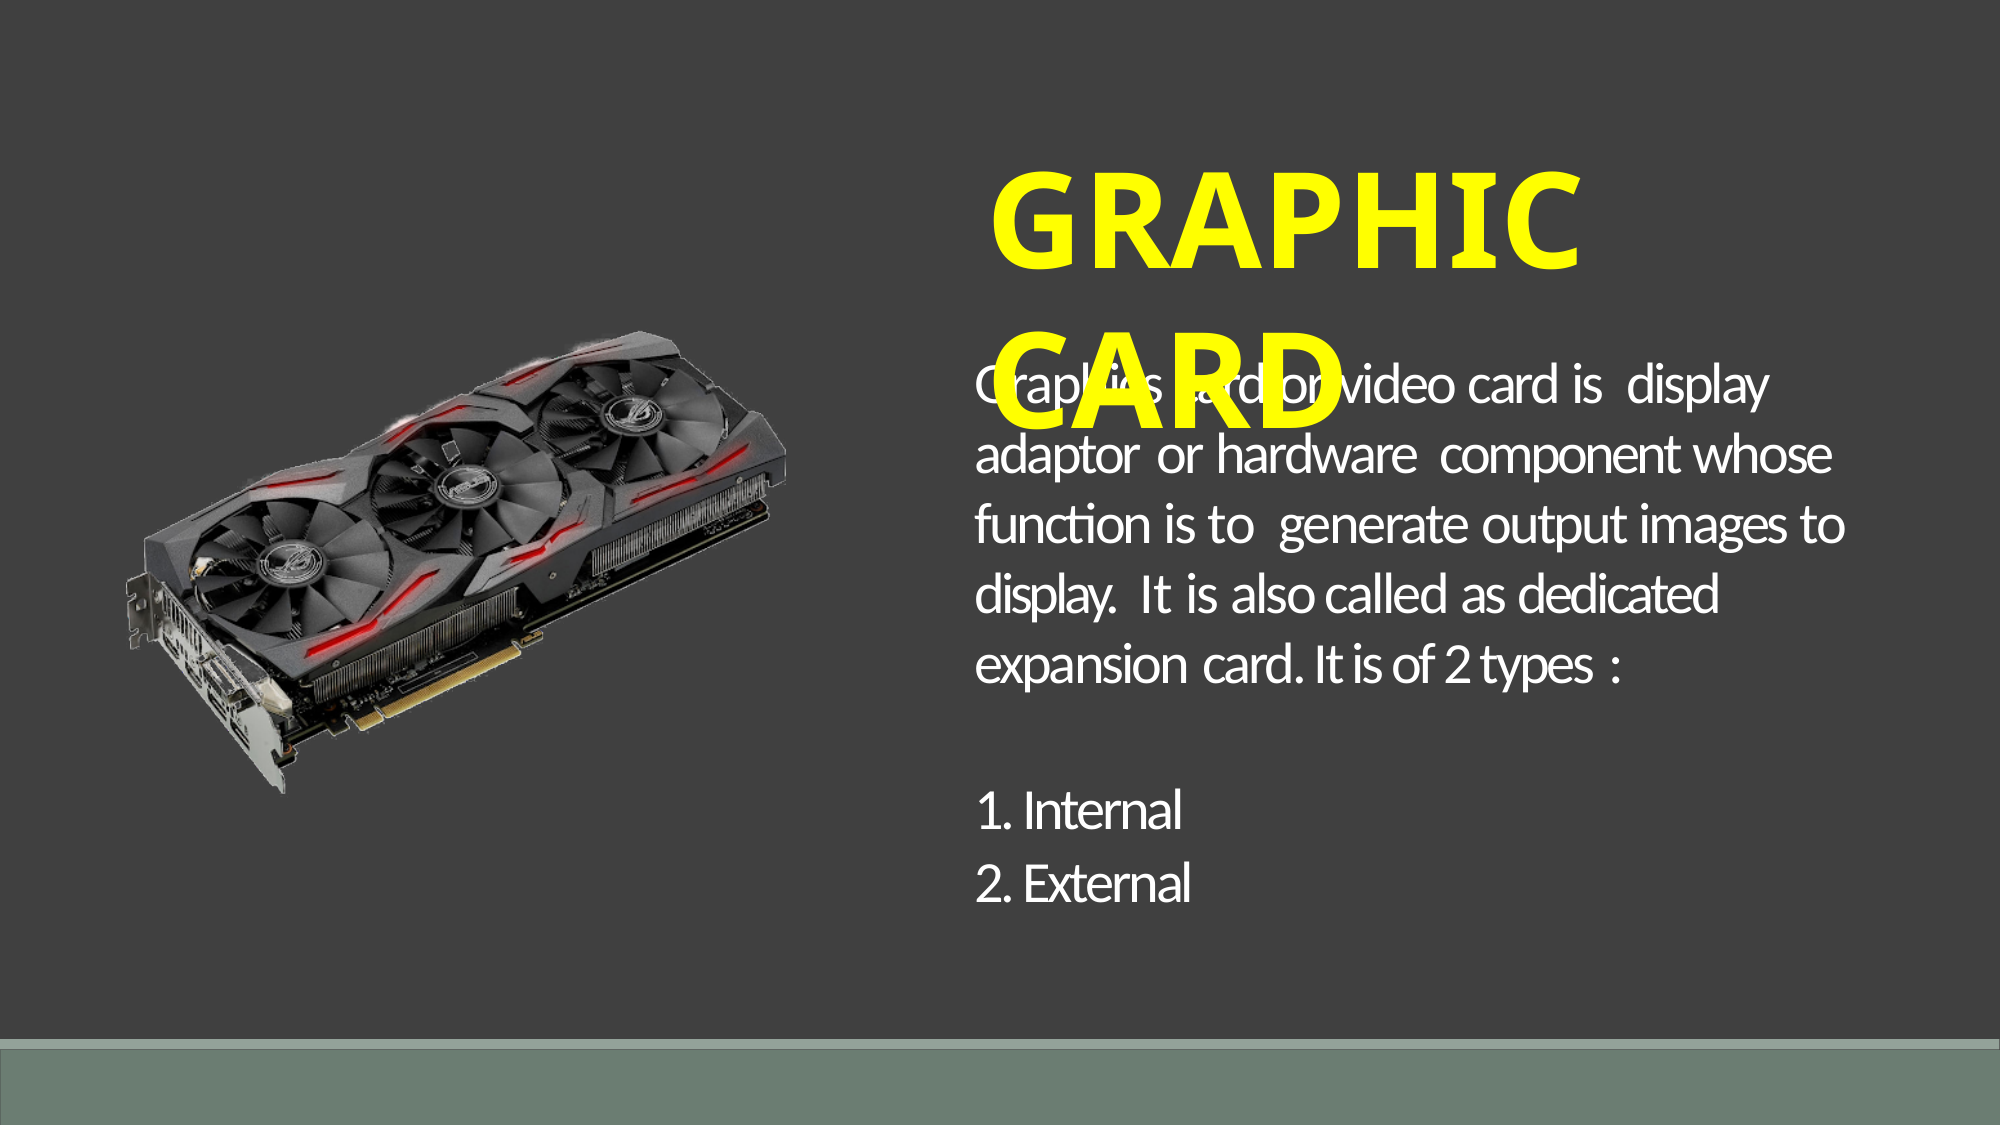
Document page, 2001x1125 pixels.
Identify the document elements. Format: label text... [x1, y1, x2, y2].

text_box Graphics card or video card is display adaptor or hardware component whose function is to generate output images to display. It is also called as dedicated expansion card. It is of 2 types : 1. Internal 2. External [971, 342, 1901, 914]
picture [126, 269, 787, 856]
text_box GRAPHIC CARD [971, 127, 1779, 463]
